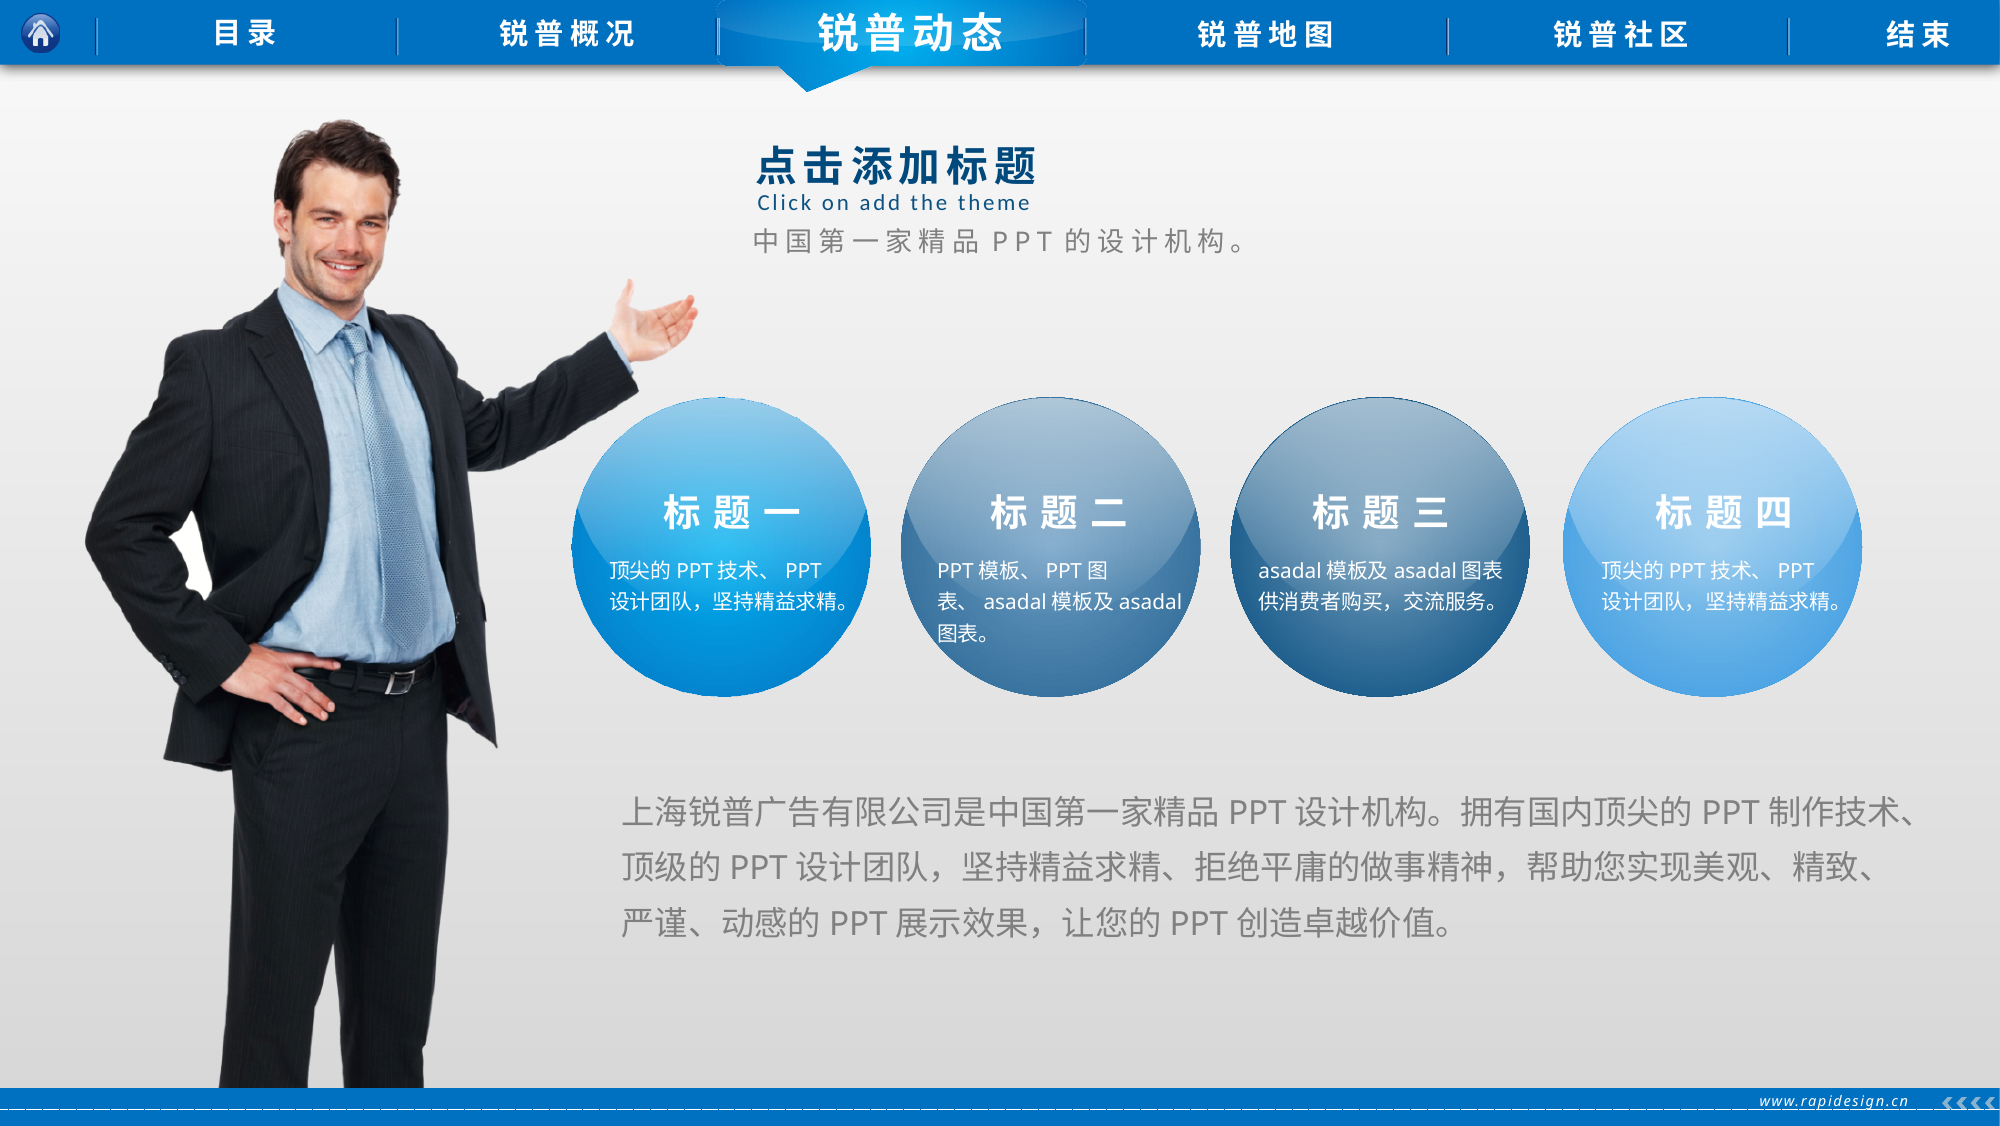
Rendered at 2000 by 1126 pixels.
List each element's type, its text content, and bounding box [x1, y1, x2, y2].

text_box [901, 397, 1214, 697]
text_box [0, 0, 2000, 66]
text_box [737, 132, 1277, 265]
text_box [571, 397, 879, 697]
text_box 上海锐普广告有限公司是中国第一家精品PPT设计机构。拥有国内顶尖的PPT制作技术、顶级的PPT设计团队，坚持精益求精、拒绝平庸的做事精神，帮助您实现美观、精致、严谨、动感的PPT展示效果，让您的PPT创造卓越价值。 [789, 767, 1925, 950]
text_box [0, 1084, 2000, 1126]
picture [0, 78, 789, 1084]
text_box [1563, 397, 1880, 697]
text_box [1230, 397, 1535, 697]
